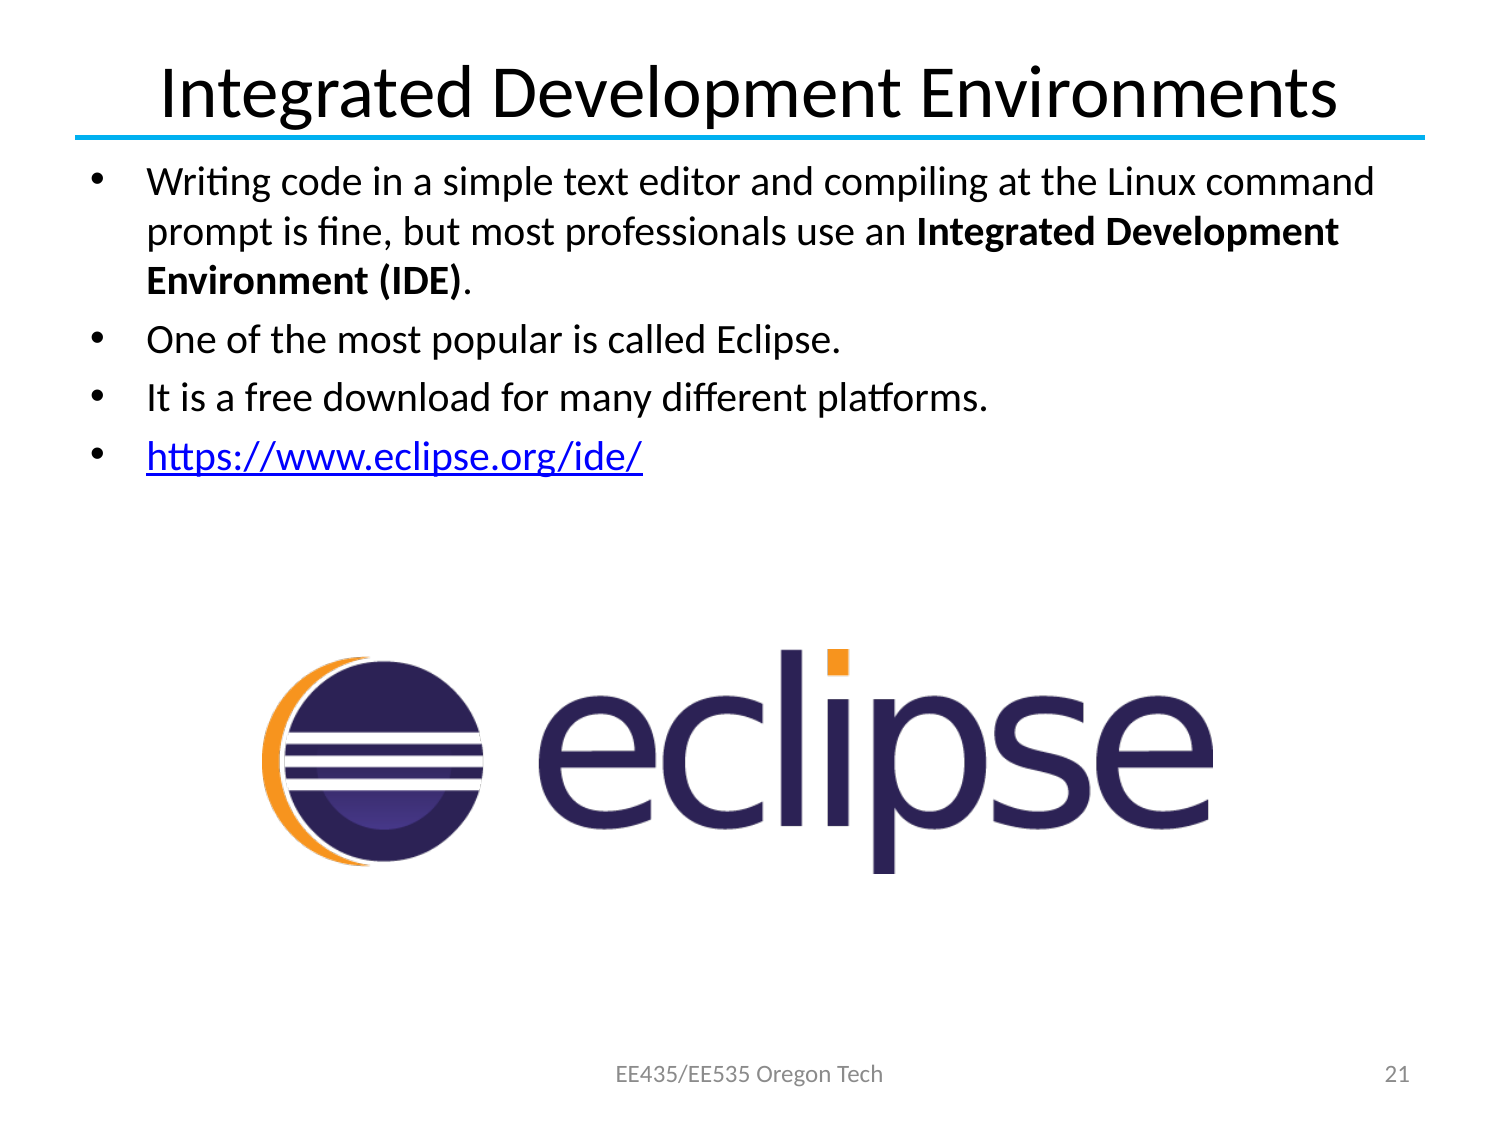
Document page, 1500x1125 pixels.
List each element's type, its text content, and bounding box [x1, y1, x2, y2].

footer EE435/EE535 Oregon Tech [512, 1042, 988, 1103]
slide_number 21 [1074, 1042, 1425, 1103]
title Integrated Development Environments [75, 45, 1425, 130]
picture [262, 649, 1213, 874]
list Writing code in a simple text editor and compiling at the Linux command prompt is fine, but most professionals use an Integrated Development Environment (IDE). One of the most popular is called Eclipse. It is a free download for many different platforms. https://www.eclipse.org/ide/ [75, 145, 1425, 1005]
